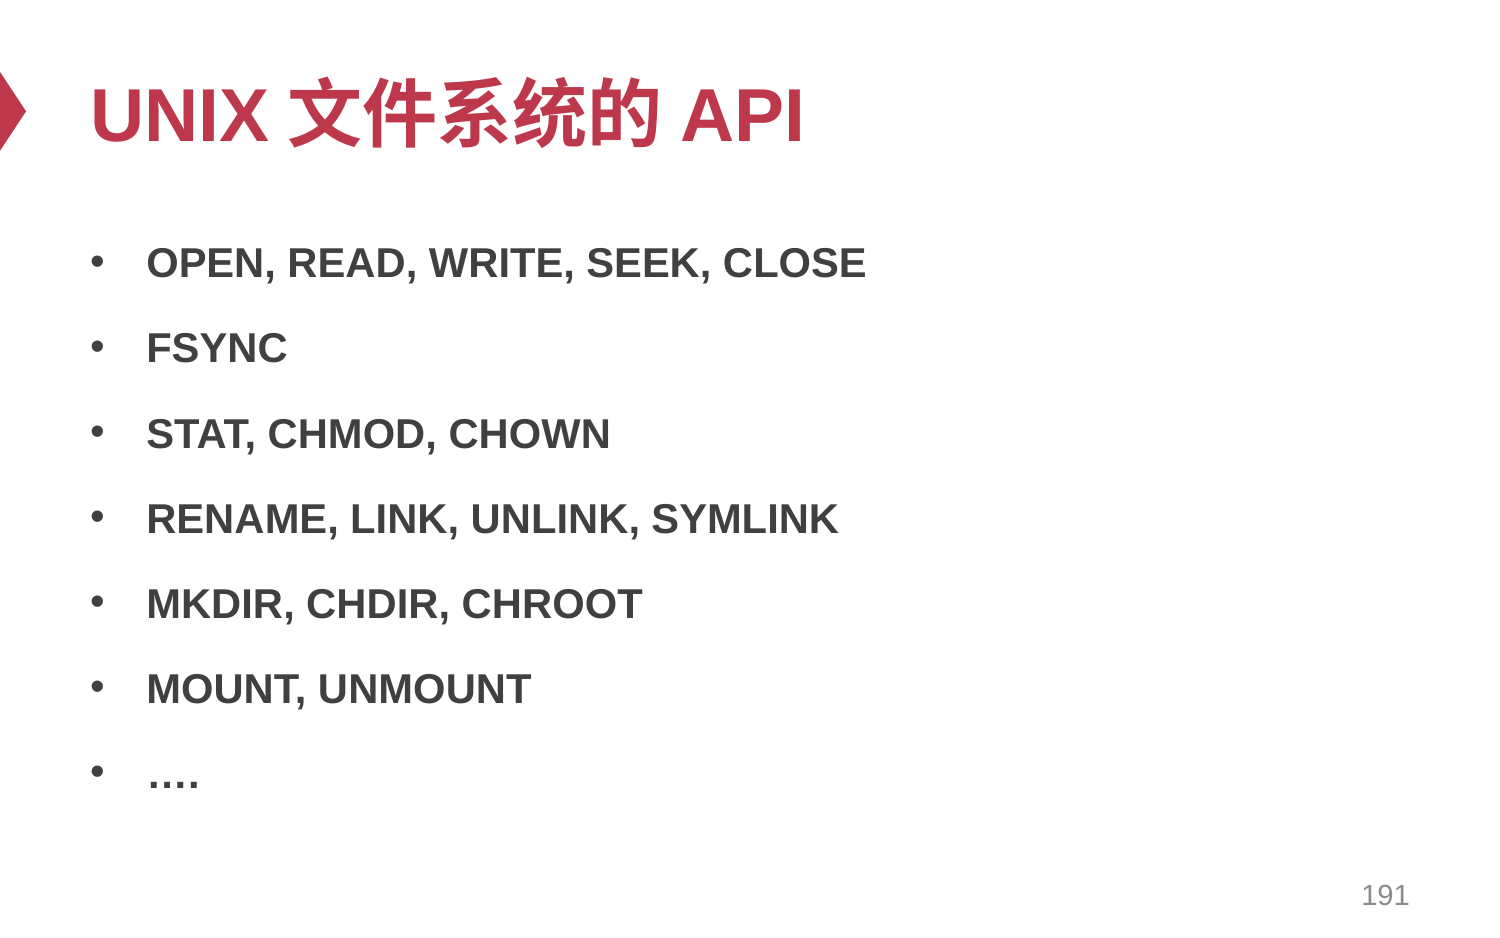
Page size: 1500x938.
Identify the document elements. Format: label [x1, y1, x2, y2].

list [75, 218, 1425, 838]
slide_number [1074, 868, 1425, 919]
title [75, 37, 1425, 186]
